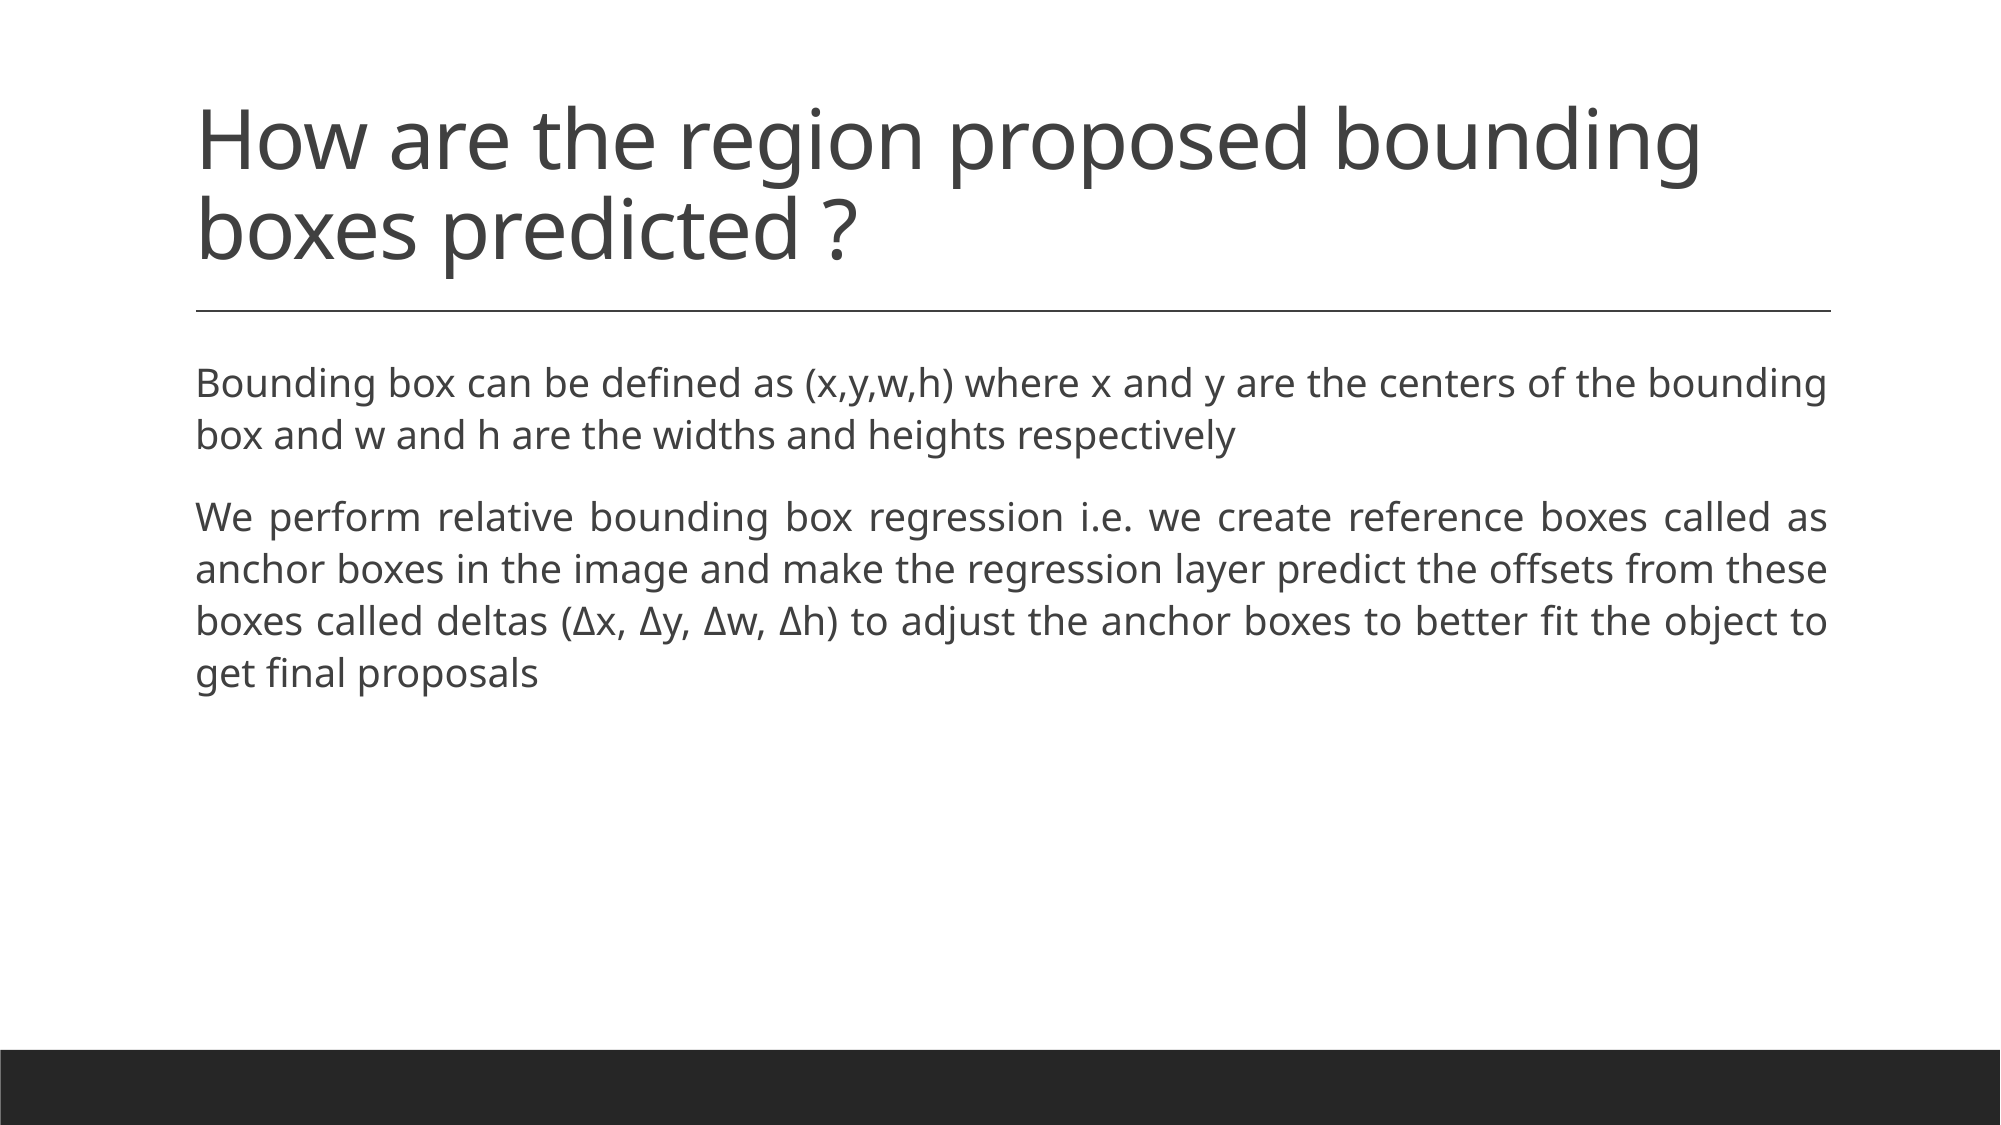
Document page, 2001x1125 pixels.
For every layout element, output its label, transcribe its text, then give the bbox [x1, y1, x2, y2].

list Bounding box can be defined as (x,y,w,h) where x and y are the centers of the bounding box and w and h are the widths and heights respectively We perform relative bounding box regression i.e. we create reference boxes called as anchor boxes in the image and make the regression layer predict the offsets from these boxes called deltas (Δx, Δy, Δw, Δh) to adjust the anchor boxes to better fit the object to get final proposals [180, 345, 1830, 963]
title How are the region proposed bounding boxes predicted ? [180, 47, 1830, 285]
